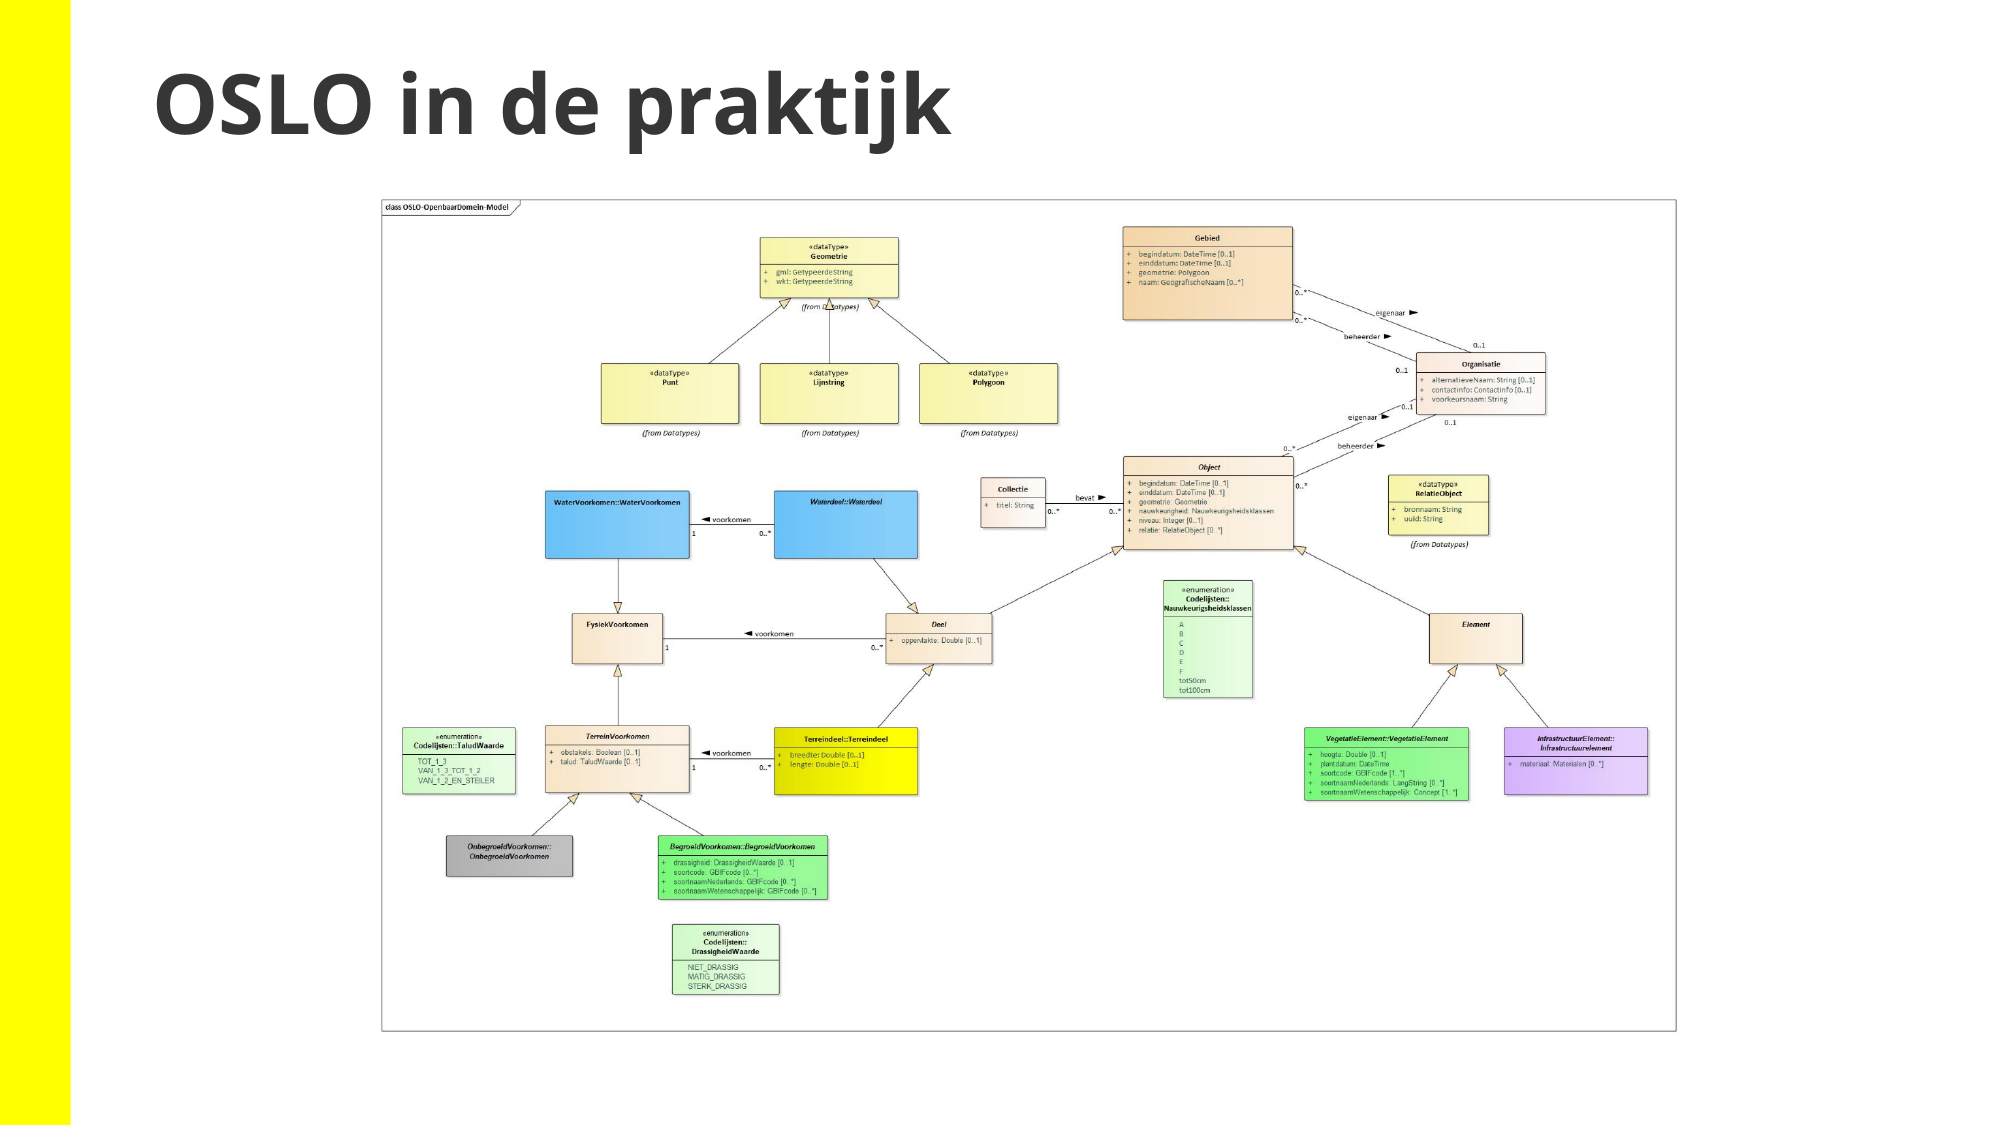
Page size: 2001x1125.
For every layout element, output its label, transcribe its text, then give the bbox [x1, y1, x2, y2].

text_box OSLO in de praktijk [137, 21, 1461, 203]
picture [376, 195, 1680, 1035]
